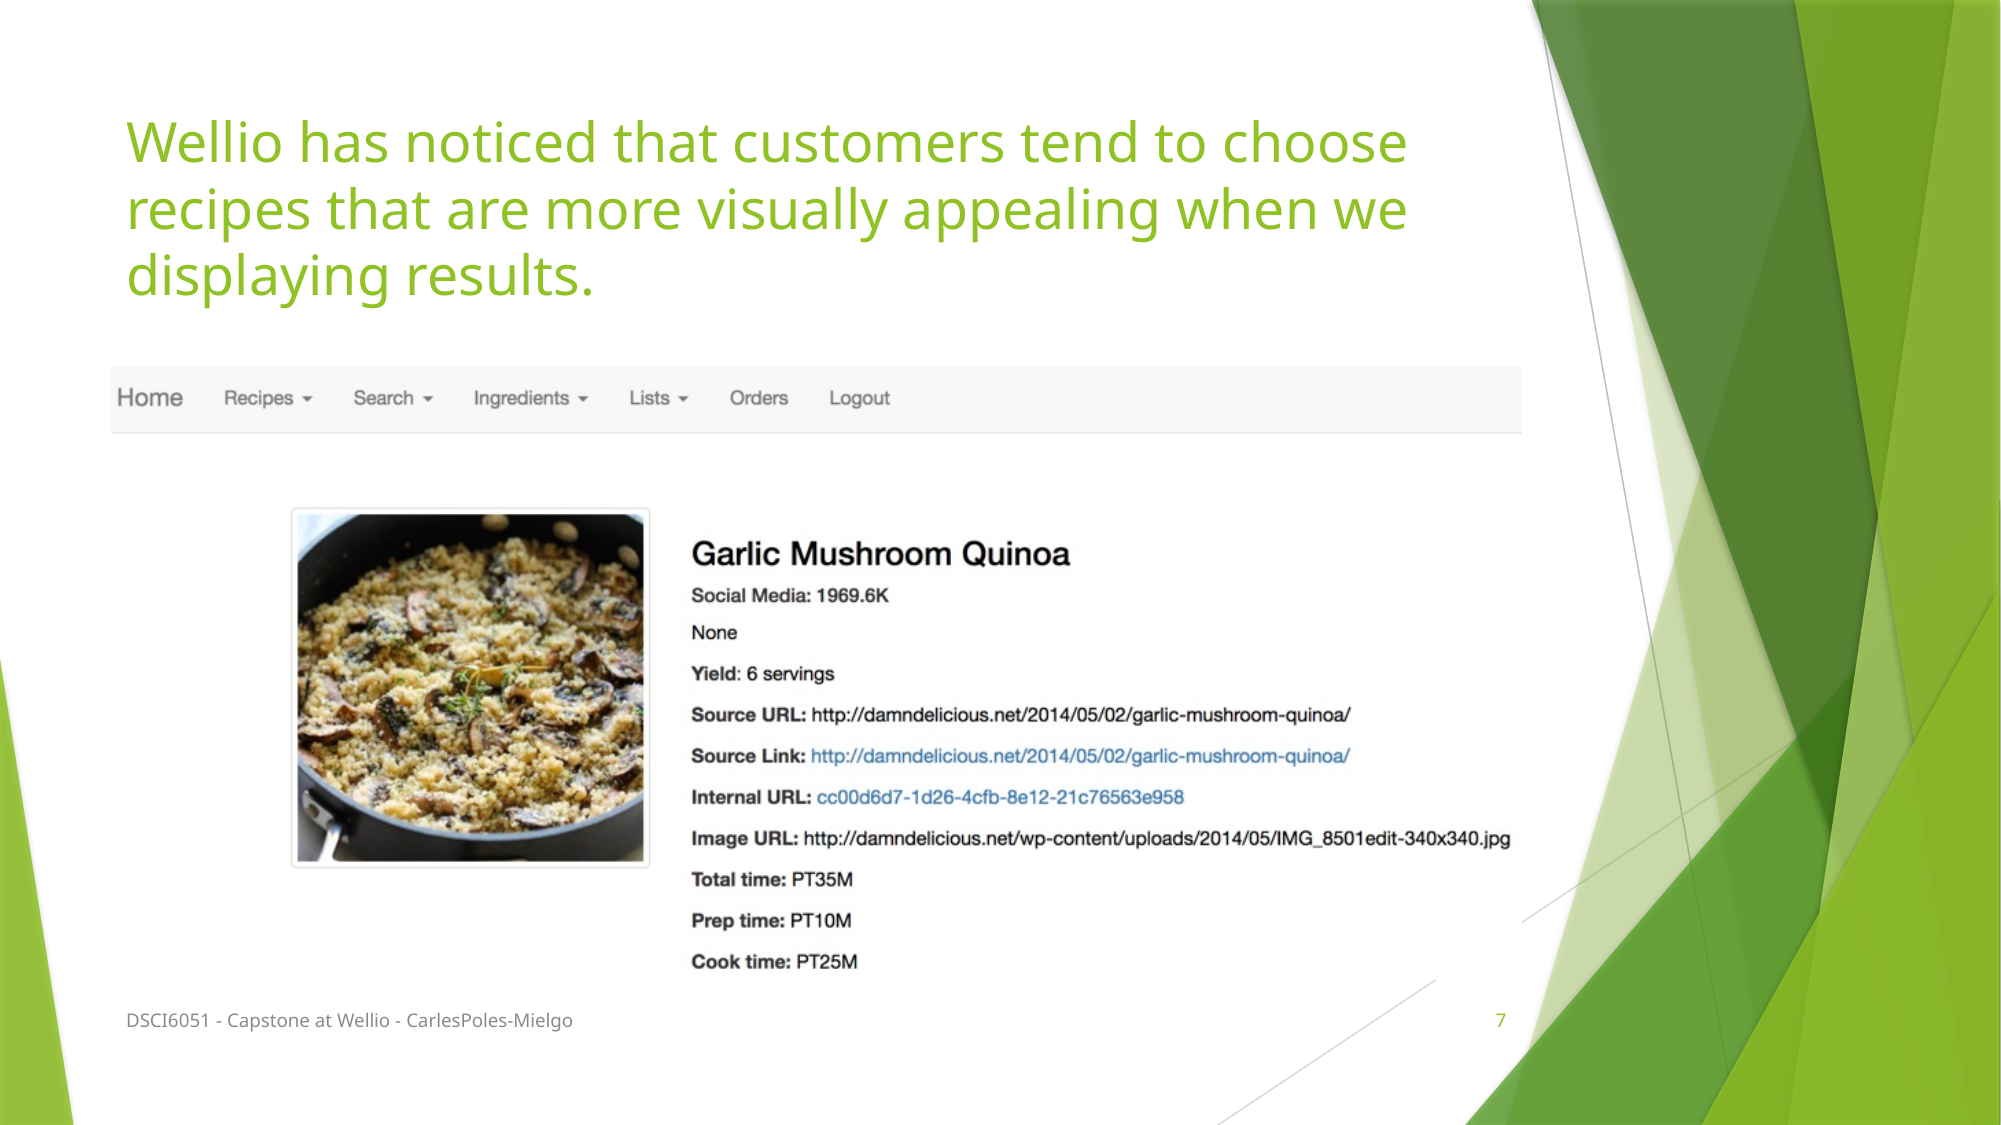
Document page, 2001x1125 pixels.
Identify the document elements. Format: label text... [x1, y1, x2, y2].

footer DSCI6051 - Capstone at Wellio - CarlesPoles-Mielgo [111, 991, 1145, 1051]
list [110, 365, 1522, 980]
title Wellio has noticed that customers tend to choose recipes that are more visually appealing when we displaying results. [111, 99, 1522, 317]
slide_number 7 [1409, 991, 1522, 1051]
